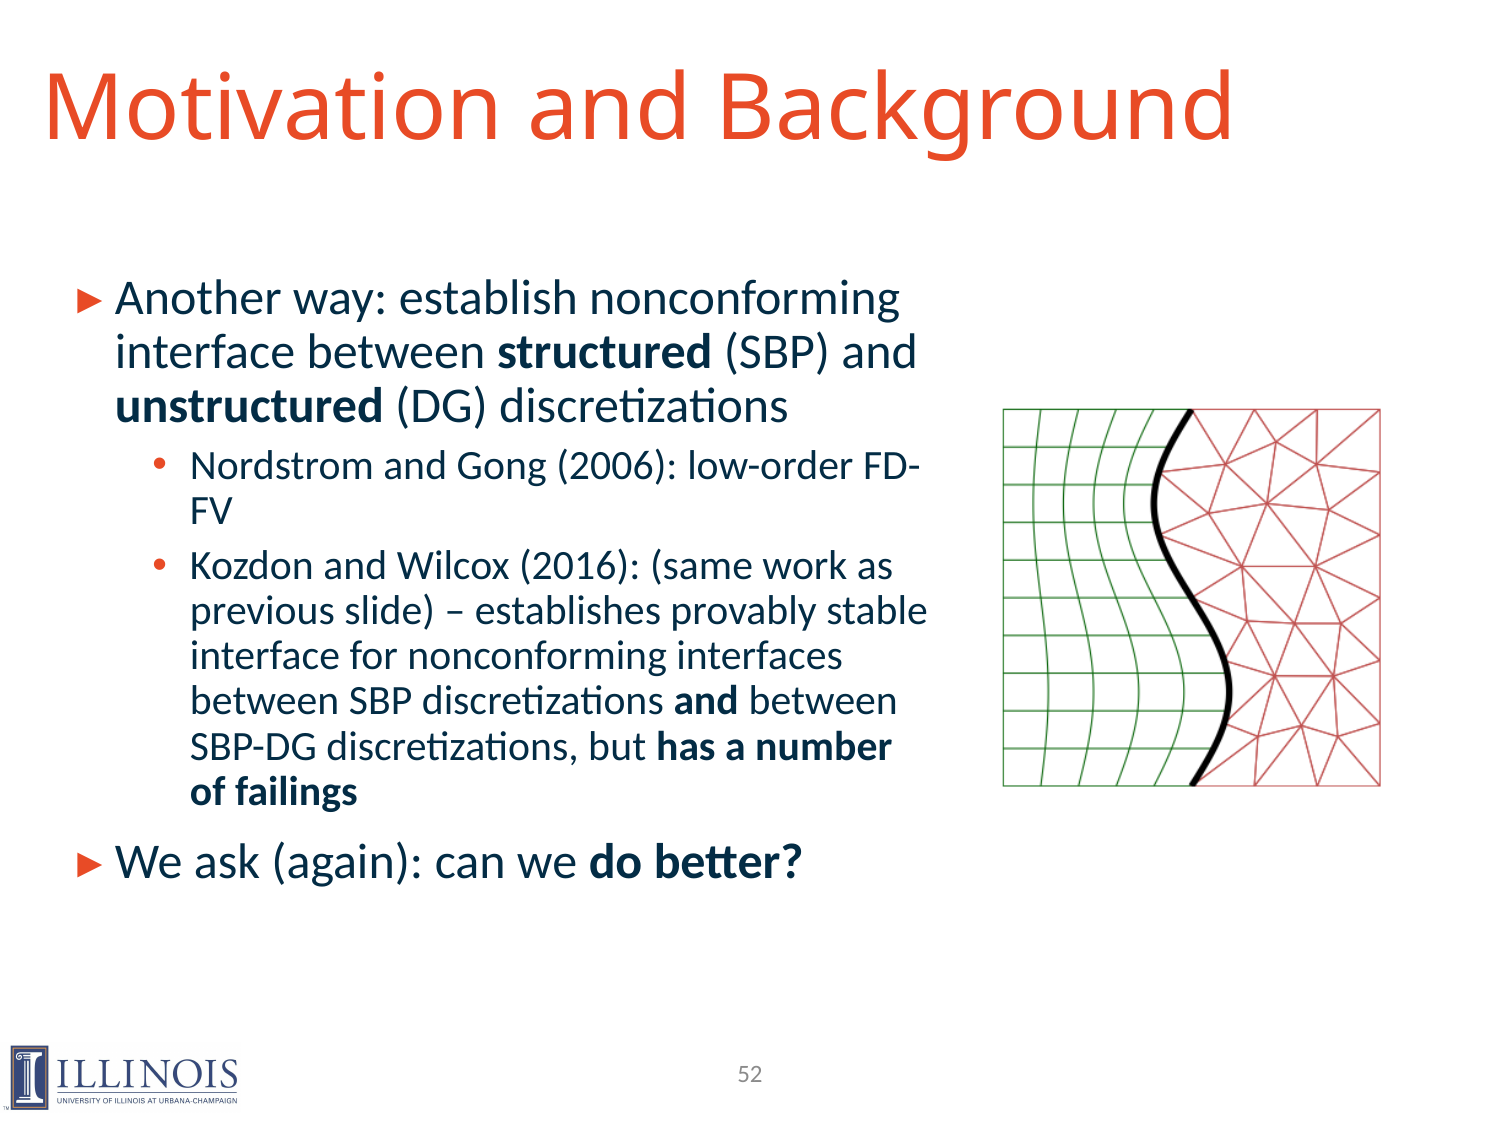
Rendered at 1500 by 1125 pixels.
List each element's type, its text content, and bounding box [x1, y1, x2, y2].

slide_number 52 [718, 1042, 782, 1103]
text_box Another way: establish nonconforming interface between structured (SBP) and unstructured (DG) discretizations Nordstrom and Gong (2006): low-order FD-FV Kozdon and Wilcox (2016): (same work as previous slide) – establishes provably stable interface for nonconforming interfaces between SBP discretizations and between SBP-DG discretizations, but has a number of failings We ask (again): can we do better? [62, 182, 947, 1016]
picture [0, 1042, 241, 1113]
title Motivation and Background [26, 36, 1438, 183]
picture [982, 388, 1409, 810]
